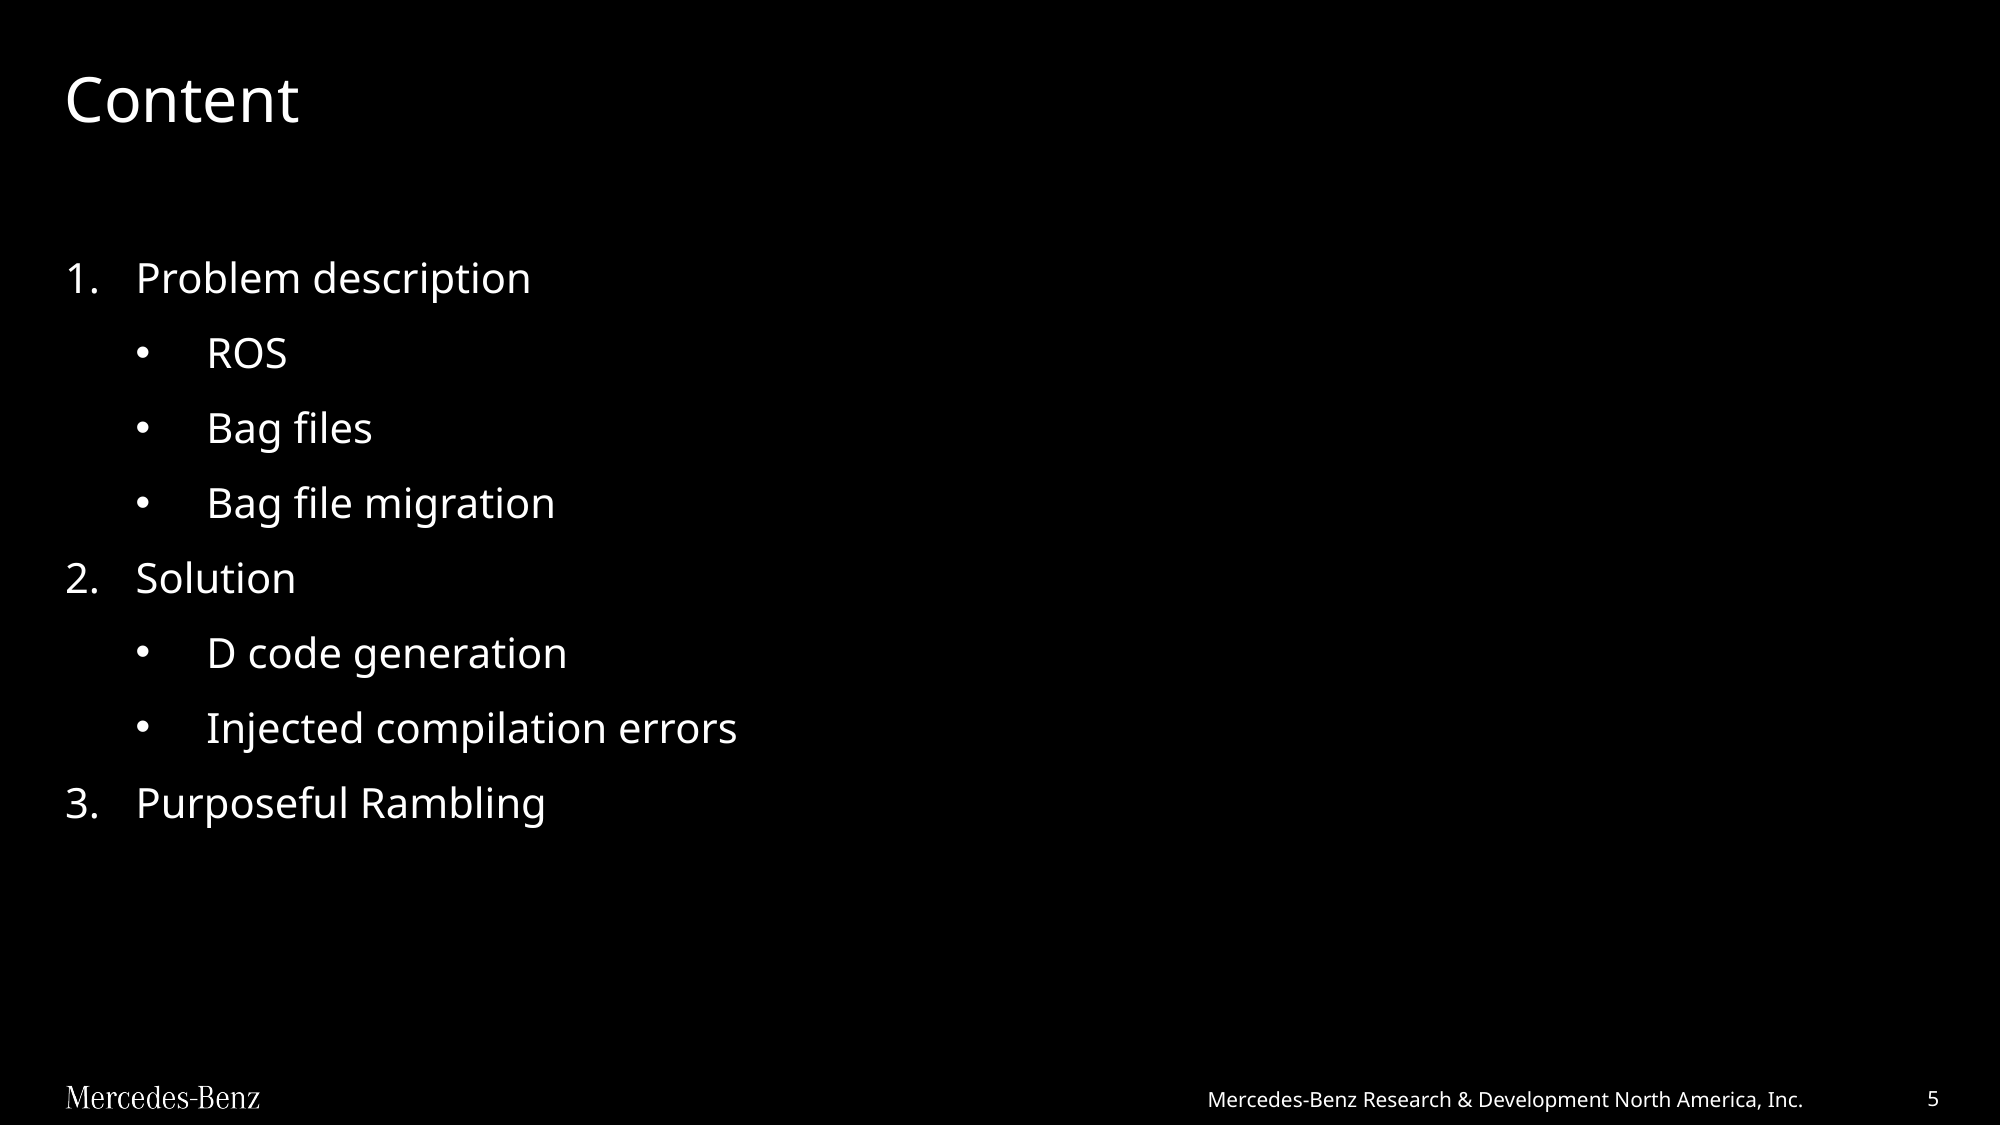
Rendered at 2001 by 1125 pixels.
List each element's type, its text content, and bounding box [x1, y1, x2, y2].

title Content [64, 60, 1936, 226]
slide_number 5 [1885, 1074, 1940, 1125]
footer Mercedes-Benz Research & Development North America, Inc. [515, 1074, 1804, 1125]
list Problem description ROS Bag files Bag file migration Solution D code generation Injected compilation errors Purposeful Rambling [64, 247, 1936, 927]
